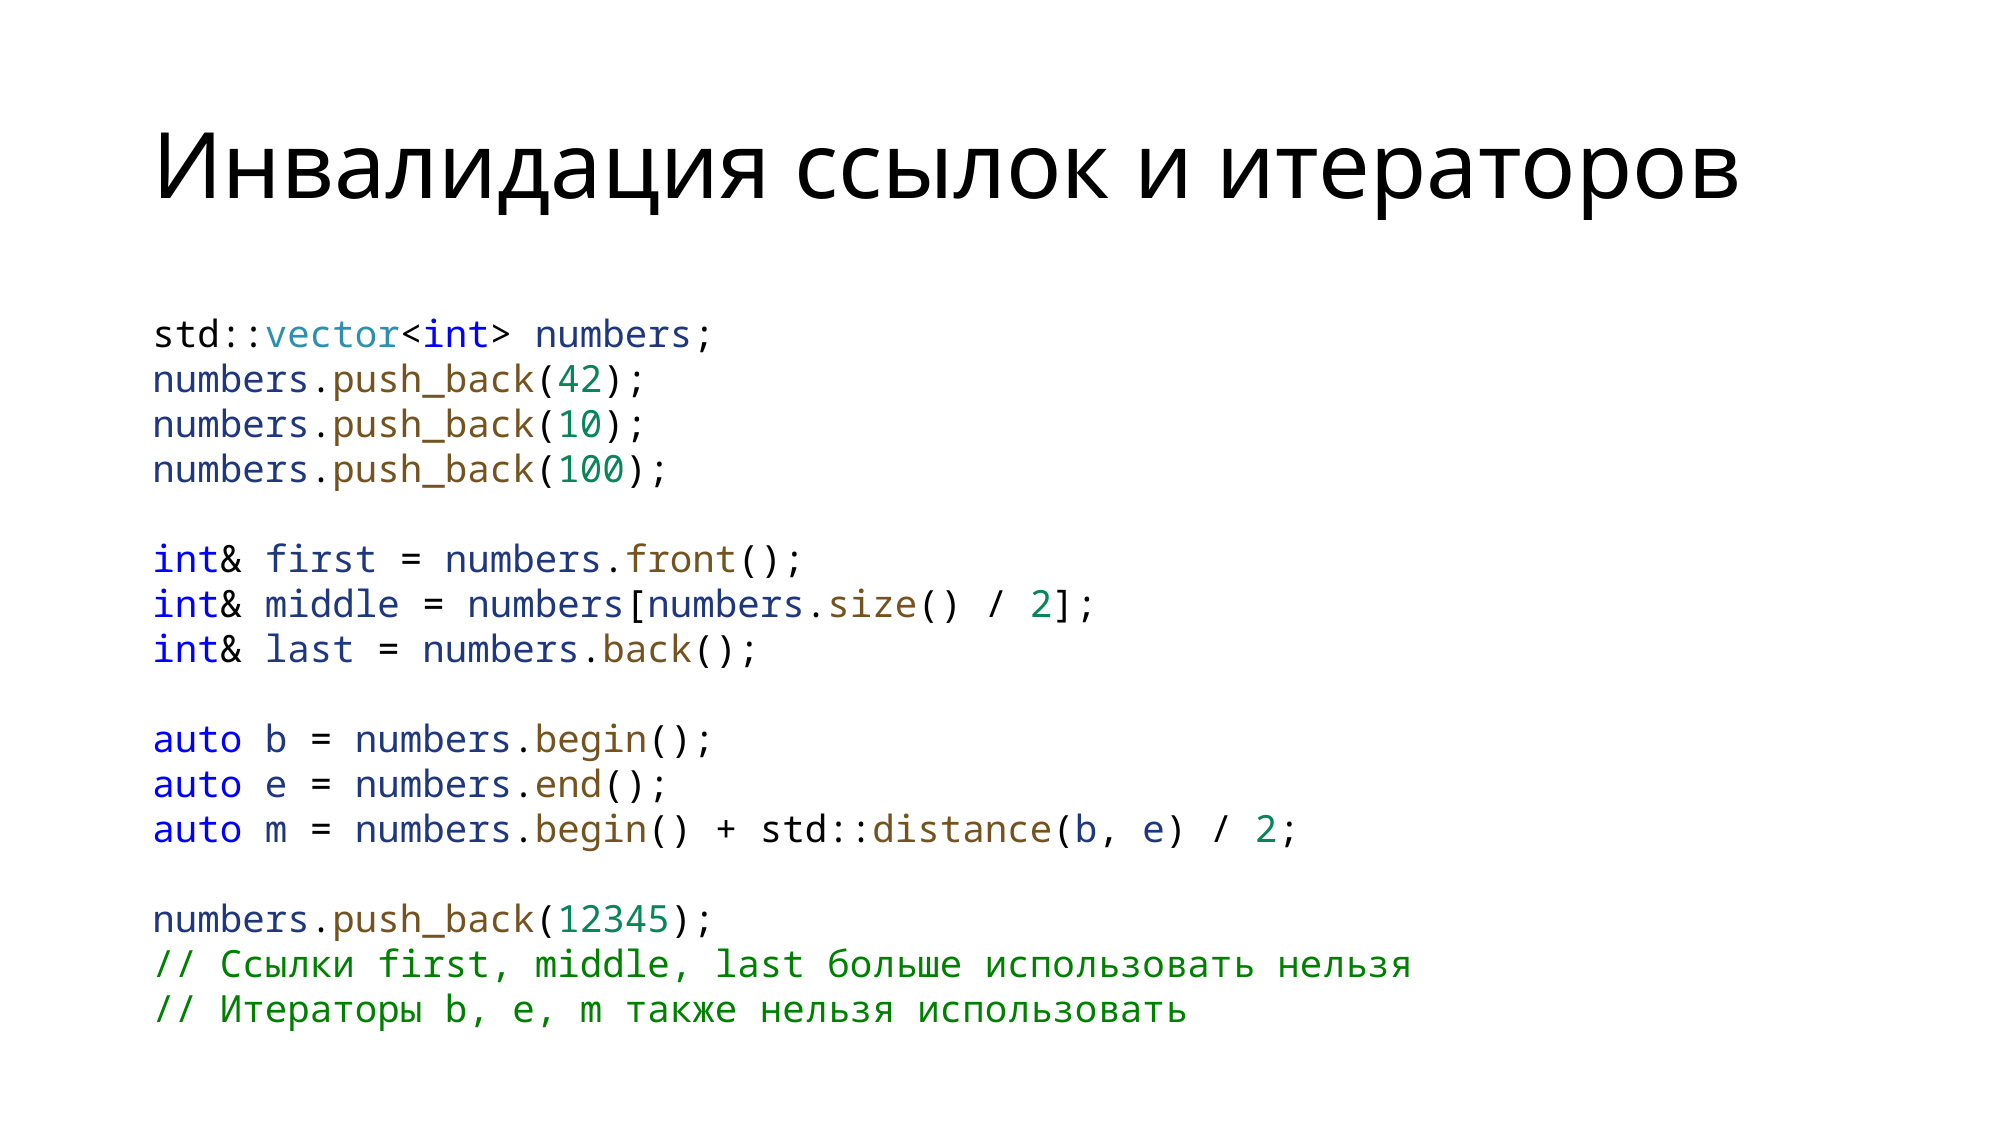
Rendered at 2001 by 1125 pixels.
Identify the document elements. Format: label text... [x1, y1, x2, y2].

text_box std::vector<int> numbers; numbers.push_back(42); numbers.push_back(10); numbers.push_back(100); int& first = numbers.front(); int& middle = numbers[numbers.size() / 2]; int& last = numbers.back(); auto b = numbers.begin(); auto e = numbers.end(); auto m = numbers.begin() + std::distance(b, e) / 2; numbers.push_back(12345); // Ссылки first, middle, last больше использовать нельзя // Итераторы b, e, m также нельзя использовать [137, 302, 1591, 1038]
title Инвалидация ссылок и итераторов [137, 59, 1863, 278]
